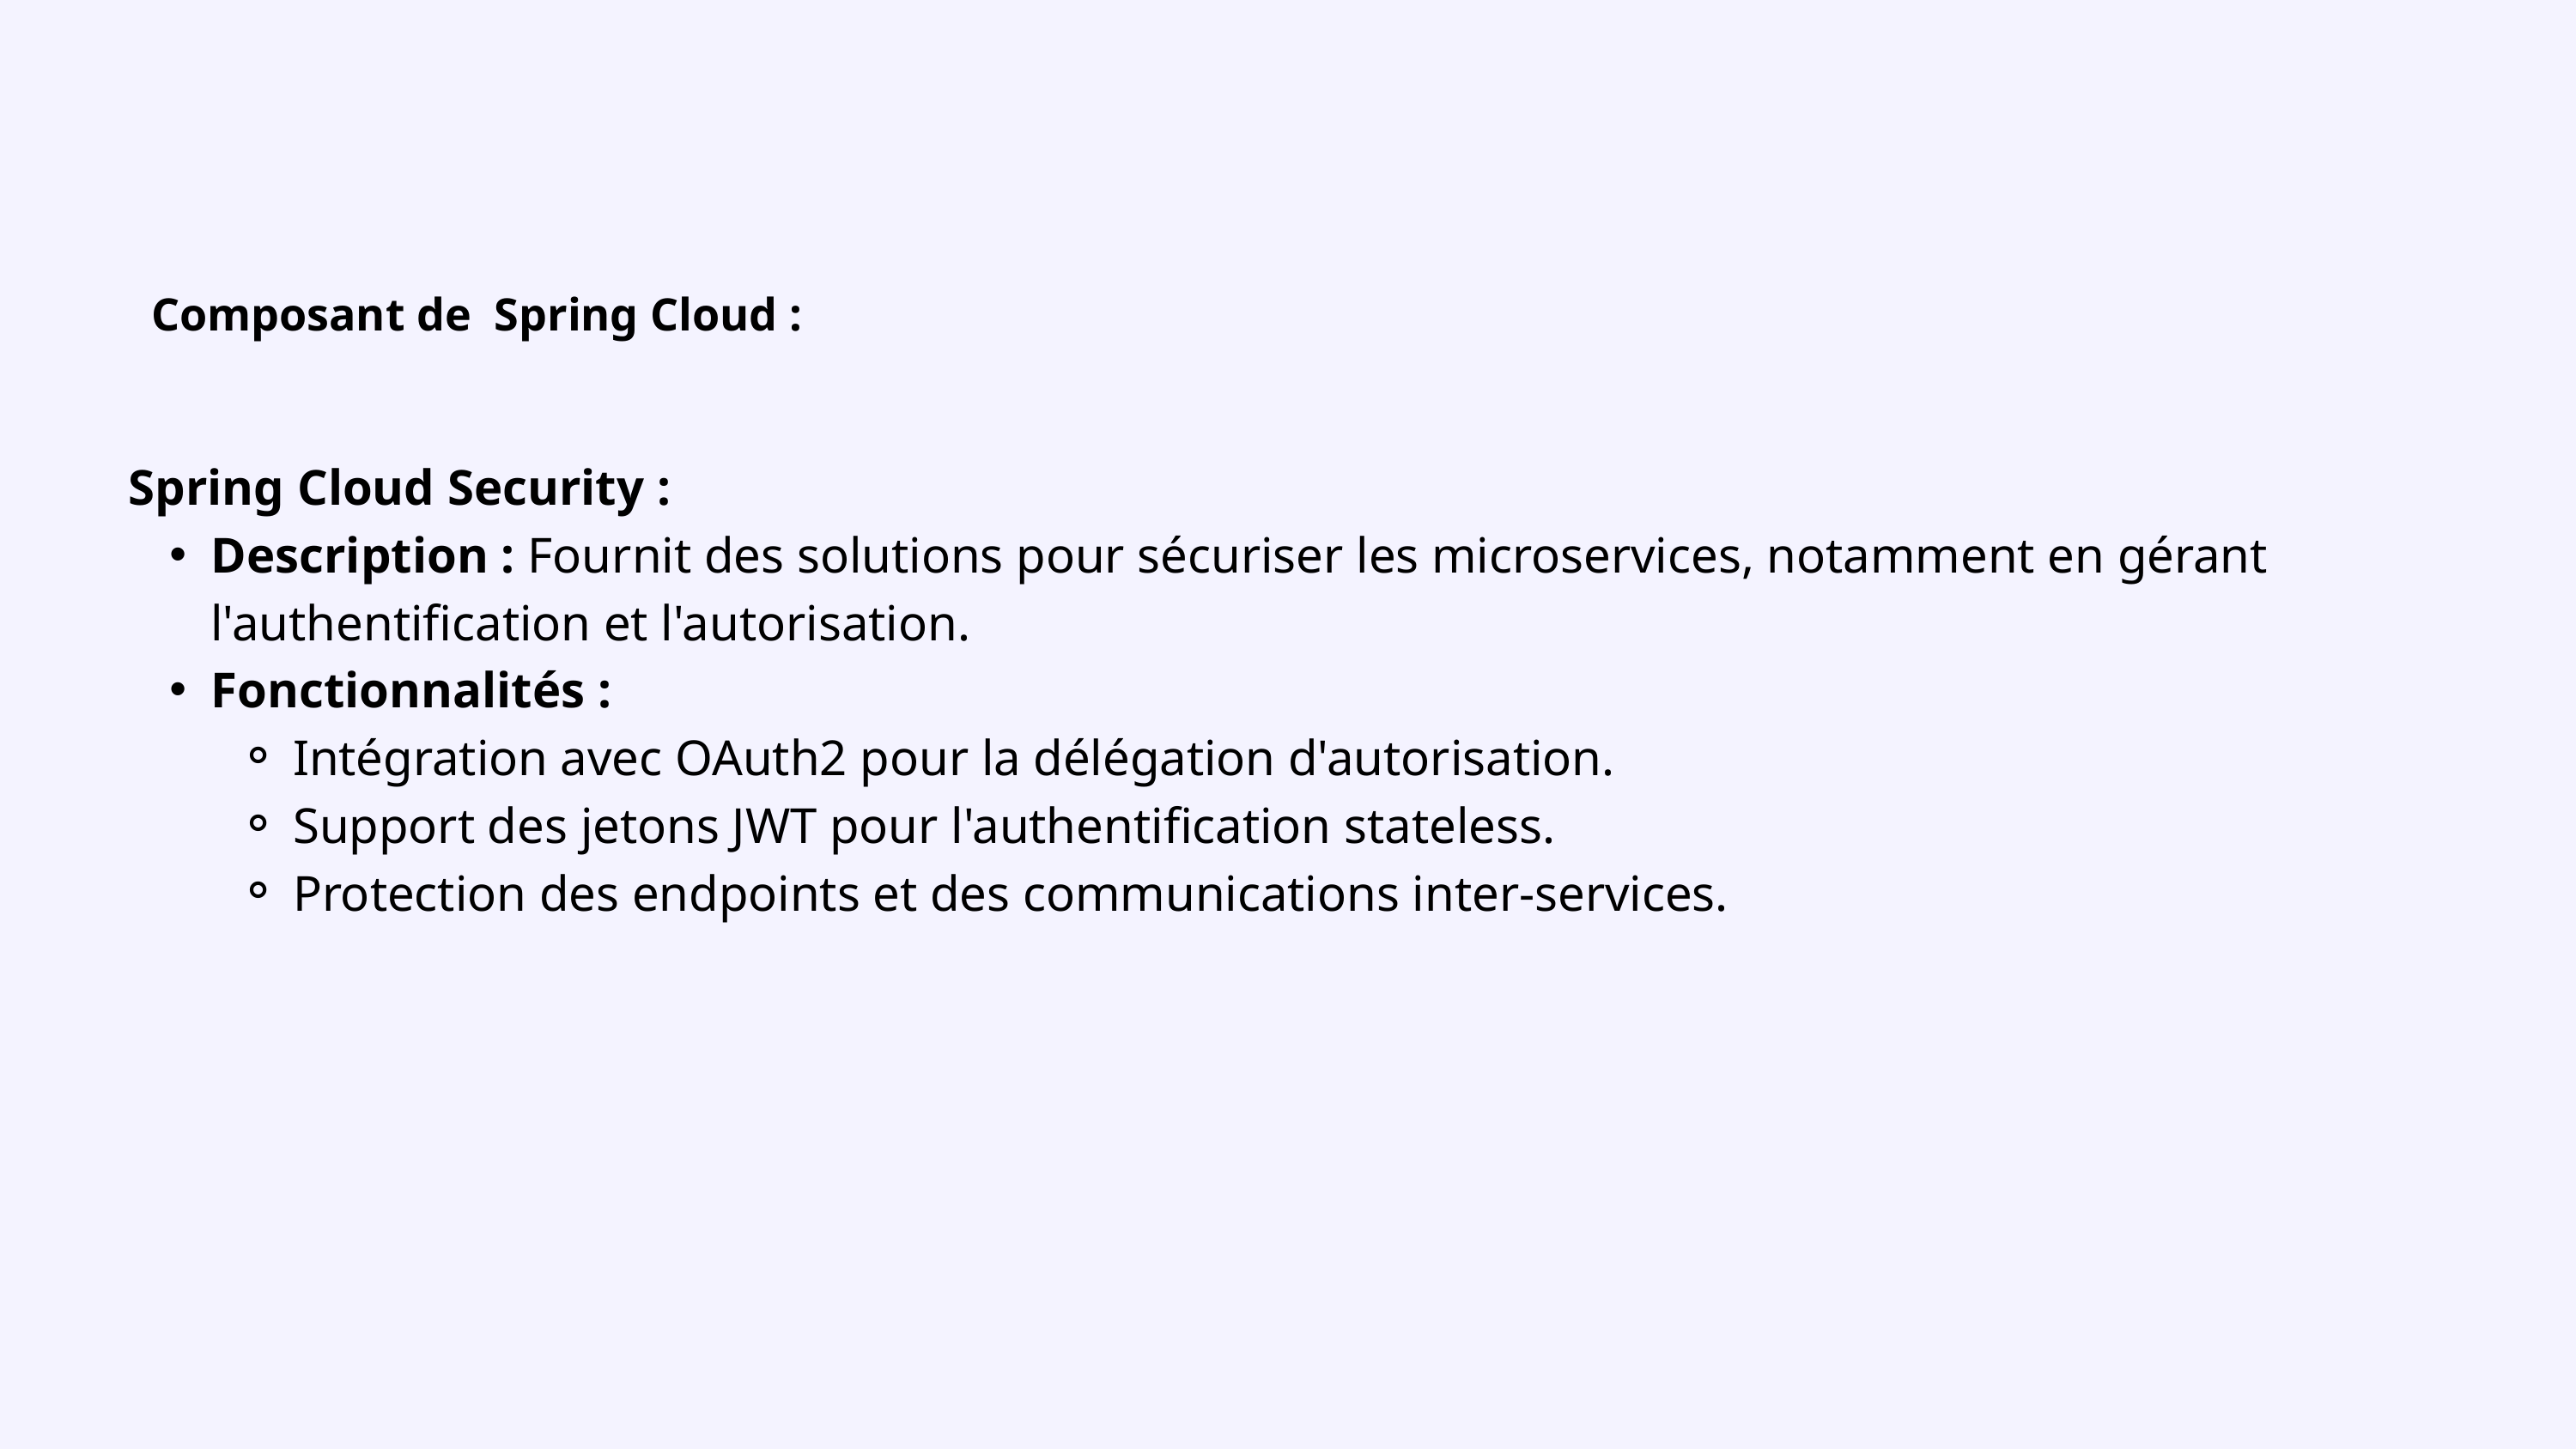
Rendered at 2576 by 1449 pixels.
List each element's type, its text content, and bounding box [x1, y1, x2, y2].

text_box Spring Cloud Security : Description : Fournit des solutions pour sécuriser les microservices, notamment en gérant l'authentification et l'autorisation. Fonctionnalités : Intégration avec OAuth2 pour la délégation d'autorisation. Support des jetons JWT pour l'authentification stateless. Protection des endpoints et des communications inter-services. [128, 447, 2576, 988]
text_box Composant de Spring Cloud : [144, 277, 809, 341]
